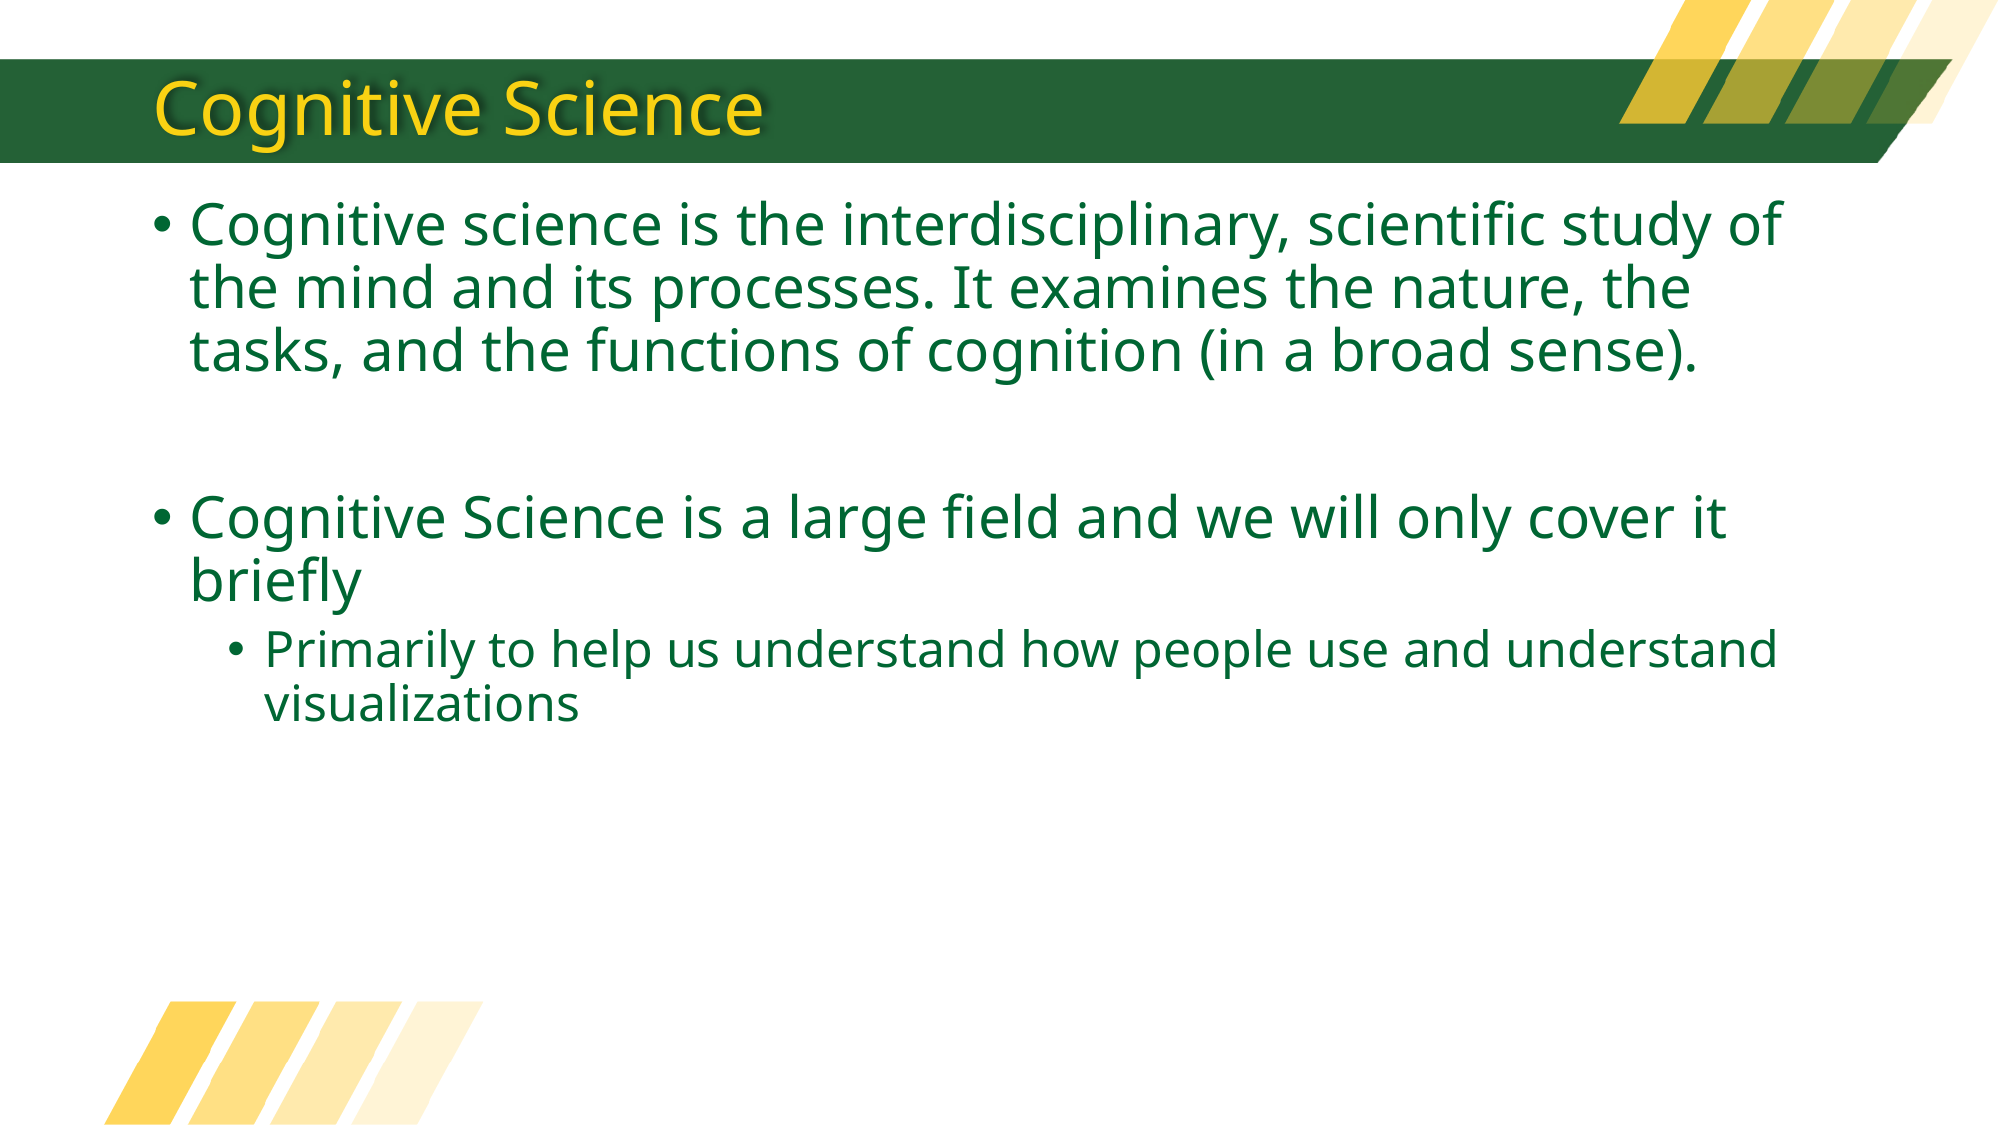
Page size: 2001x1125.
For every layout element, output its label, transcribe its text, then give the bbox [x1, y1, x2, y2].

picture [1616, 0, 1999, 124]
list Cognitive science is the interdisciplinary, scientific study of the mind and its processes. It examines the nature, the tasks, and the functions of cognition (in a broad sense). Cognitive Science is a large field and we will only cover it briefly Primarily to help us understand how people use and understand visualizations [137, 187, 1863, 1014]
title Cognitive Science [137, 59, 1863, 163]
picture [101, 1001, 484, 1125]
